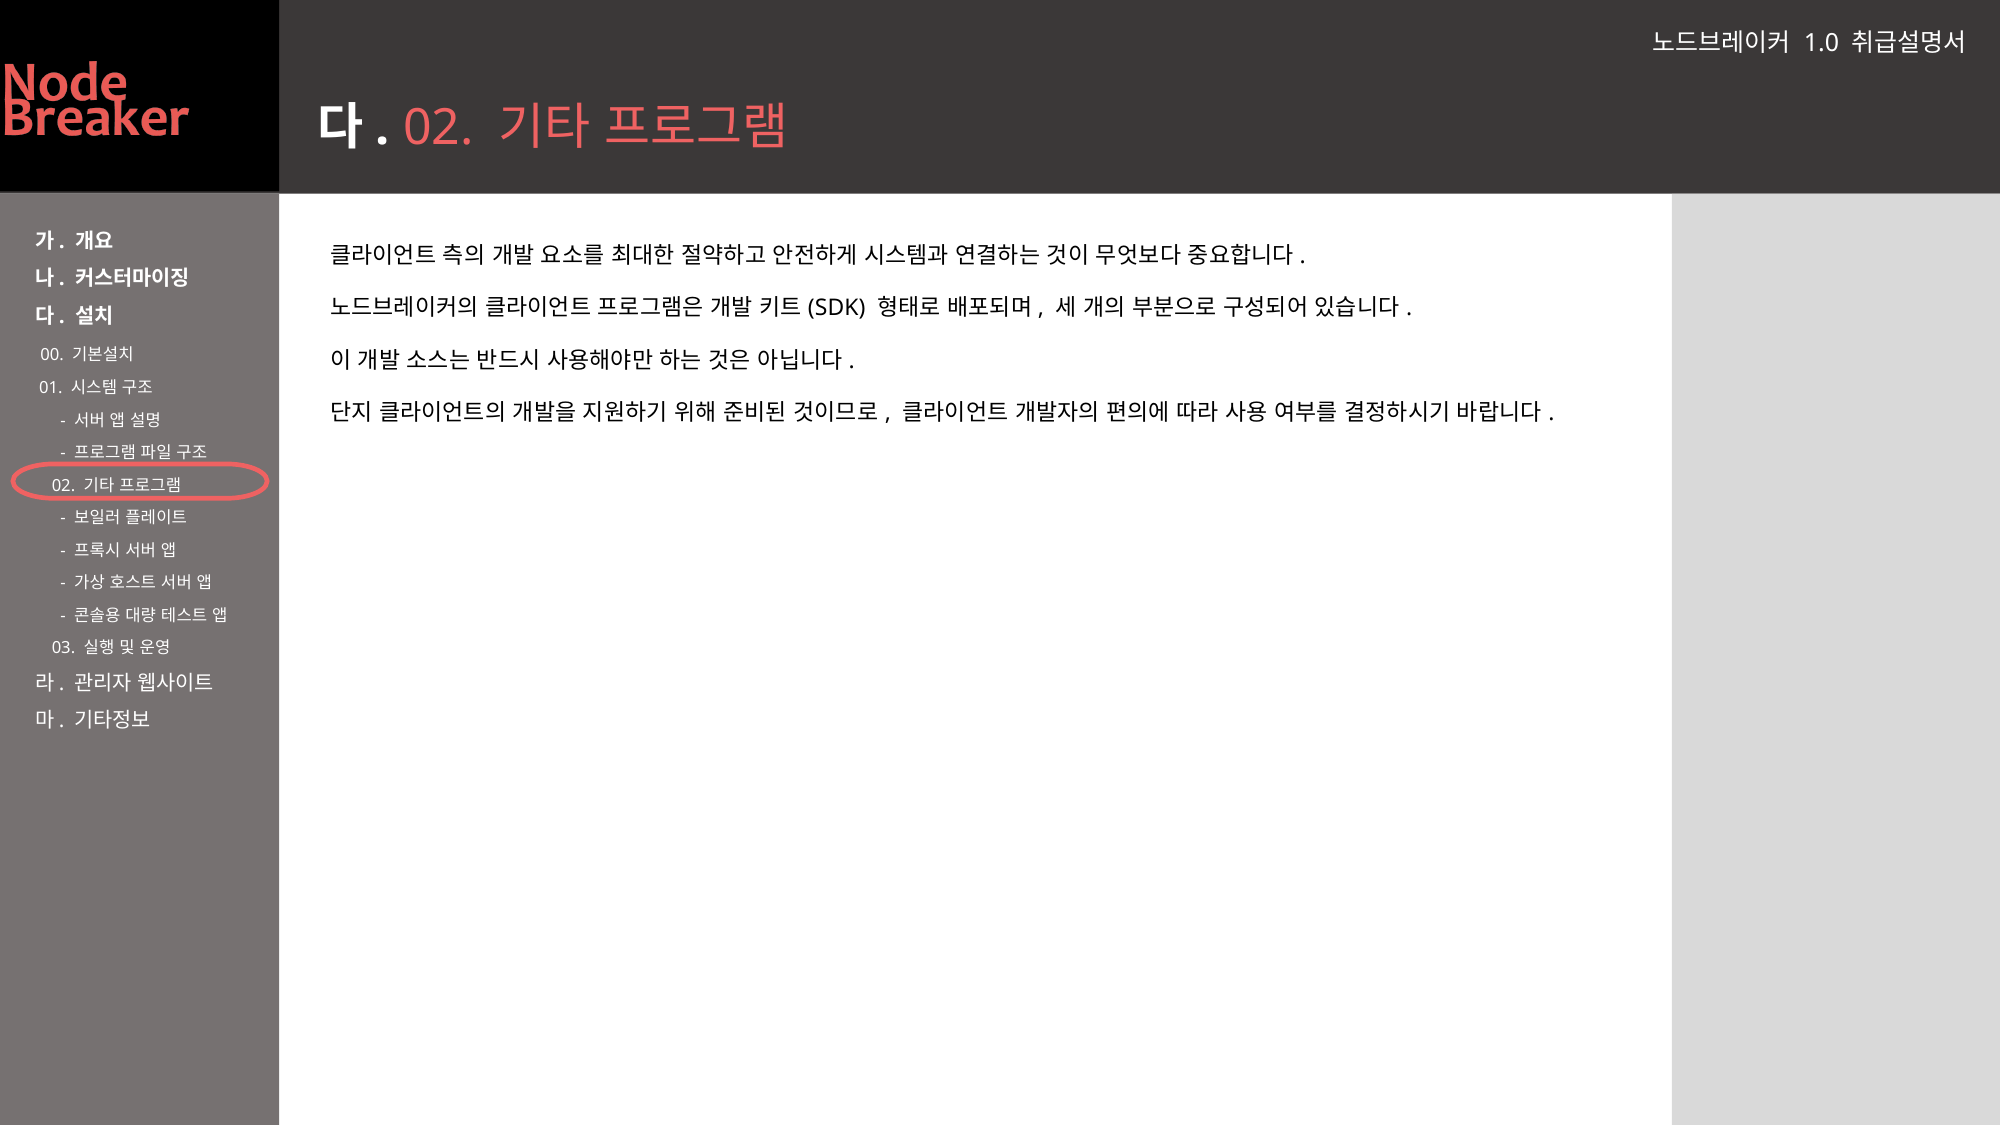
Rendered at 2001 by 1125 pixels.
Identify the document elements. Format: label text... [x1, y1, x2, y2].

text_box 노드브레이커 1.0 취급설명서 [1403, 20, 1982, 67]
text_box 클라이언트 측의 개발 요소를 최대한 절약하고 안전하게 시스템과 연결하는 것이 무엇보다 중요합니다. 노드브레이커의 클라이언트 프로그램은 개발 키트(SDK) 형태로 배포되며, 세 개의 부분으로 구성되어 있습니다. 이 개발 소스는 반드시 사용해야만 하는 것은 아닙니다. 단지 클라이언트의 개발을 지원하기 위해 준비된 것이므로, 클라이언트 개발자의 편의에 따라 사용 여부를 결정하시기 바랍니다. [315, 224, 1644, 485]
text_box [0, 193, 280, 1125]
text_box [0, 0, 2000, 195]
text_box [11, 470, 19, 492]
text_box [1671, 193, 2000, 1125]
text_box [0, 0, 280, 192]
text_box 가. 개요 나. 커스터마이징 다. 설치 00. 기본설치 01. 시스템 구조 - 서버 앱 설명 - 프로그램 파일 구조 02. 기타 프로그램 - 보일러 플레이트 - 프록시 서버 앱 - 가상 호스트 서버 앱 - 콘솔용 대량 테스트 앱 03. 실행 및 운영 라. 관리자 웹사이트 마. 기타정보 [19, 219, 268, 983]
text_box 다. 02. 기타 프로그램 [302, 80, 2000, 178]
